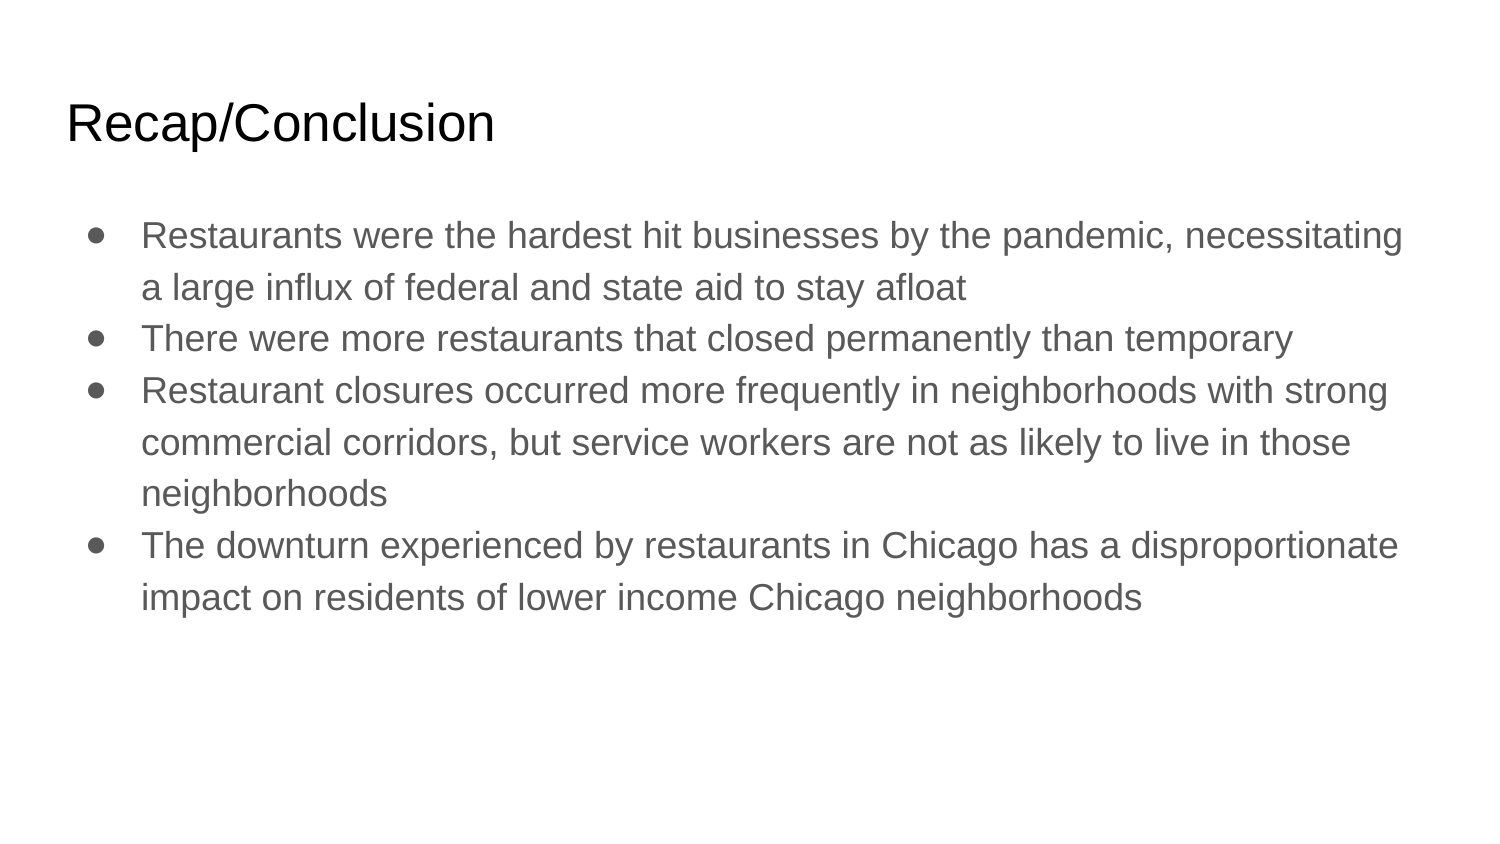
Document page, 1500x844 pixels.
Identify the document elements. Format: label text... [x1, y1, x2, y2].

list Restaurants were the hardest hit businesses by the pandemic, necessitating a large influx of federal and state aid to stay afloat There were more restaurants that closed permanently than temporary Restaurant closures occurred more frequently in neighborhoods with strong commercial corridors, but service workers are not as likely to live in those neighborhoods The downturn experienced by restaurants in Chicago has a disproportionate impact on residents of lower income Chicago neighborhoods [51, 189, 1449, 750]
title Recap/Conclusion [51, 72, 1449, 167]
